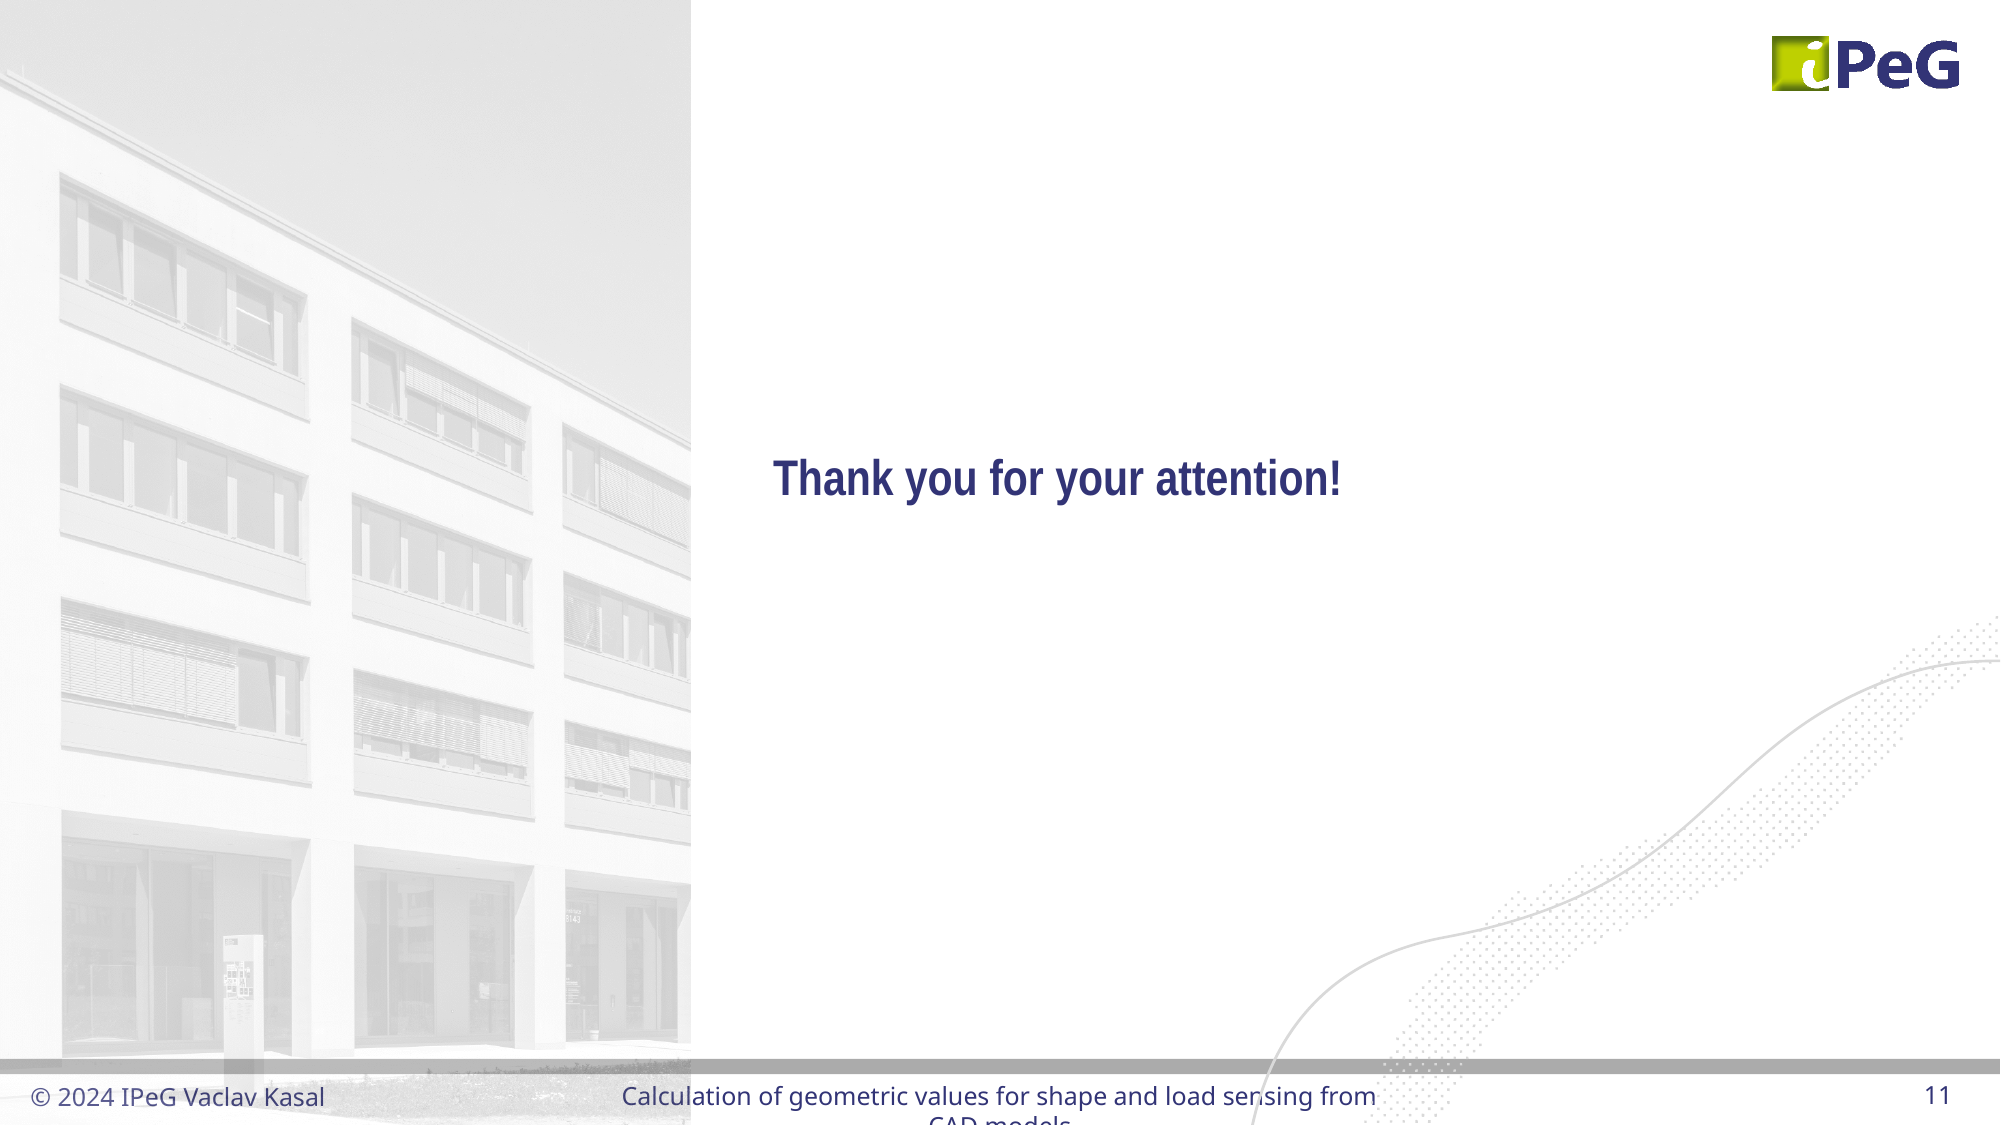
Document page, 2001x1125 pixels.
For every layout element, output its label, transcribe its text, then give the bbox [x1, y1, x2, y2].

list Thank you for your attention! [758, 445, 1946, 643]
picture [1772, 36, 1959, 91]
